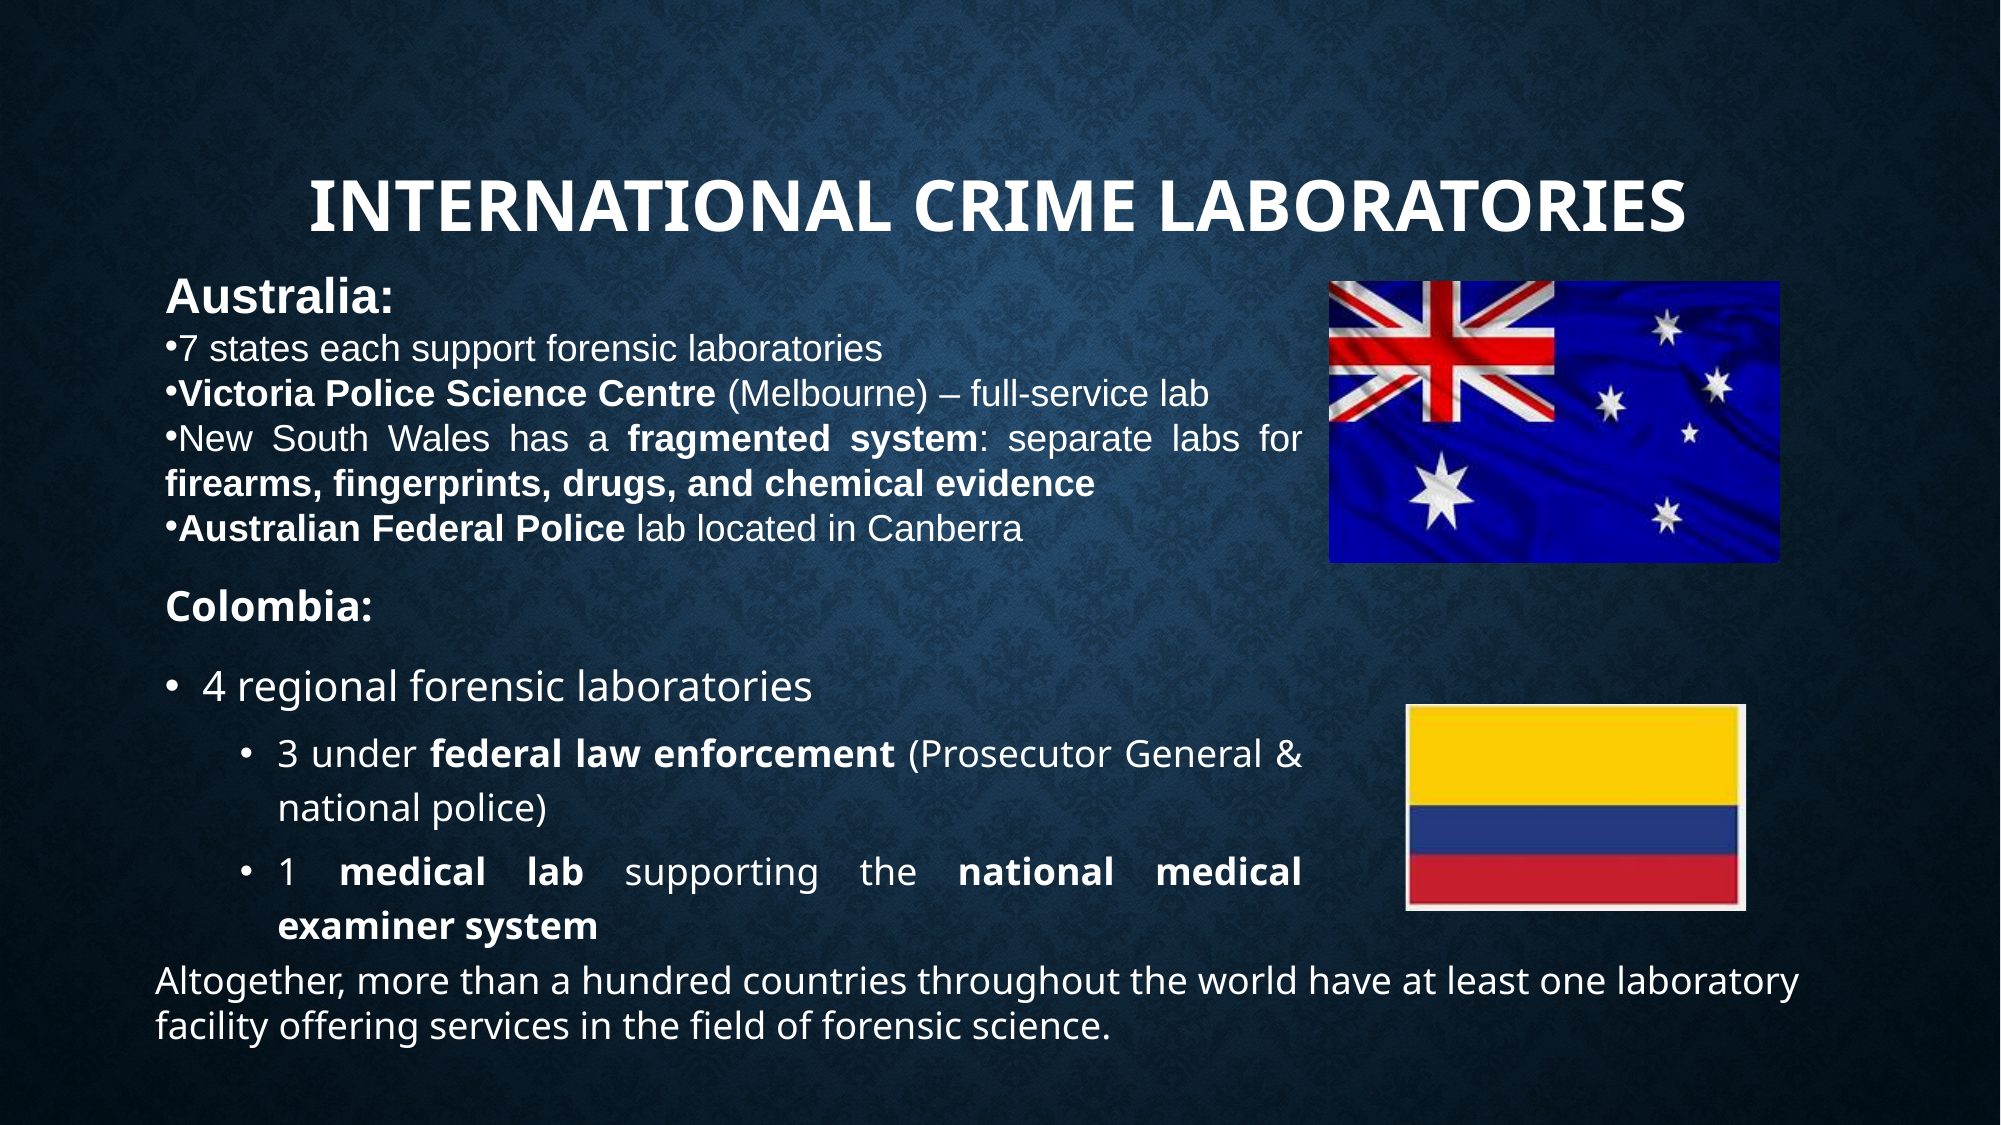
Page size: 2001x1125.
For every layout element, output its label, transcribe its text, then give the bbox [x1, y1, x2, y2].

text_box Altogether, more than a hundred countries throughout the world have at least one laboratory facility offering services in the field of forensic science. [65, 949, 1849, 1055]
picture [1329, 280, 1781, 564]
picture [1405, 703, 1747, 912]
list Australia: 7 states each support forensic laboratories Victoria Police Science Centre (Melbourne) – full-service lab New South Wales has a fragmented system: separate labs for firearms, fingerprints, drugs, and chemical evidence Australian Federal Police lab located in Canberra Colombia: 4 regional forensic laboratories 3 under federal law enforcement (Prosecutor General & national police) 1 medical lab supporting the national medical examiner system [149, 255, 1318, 949]
title International Crime Laboratories [149, 99, 1849, 318]
